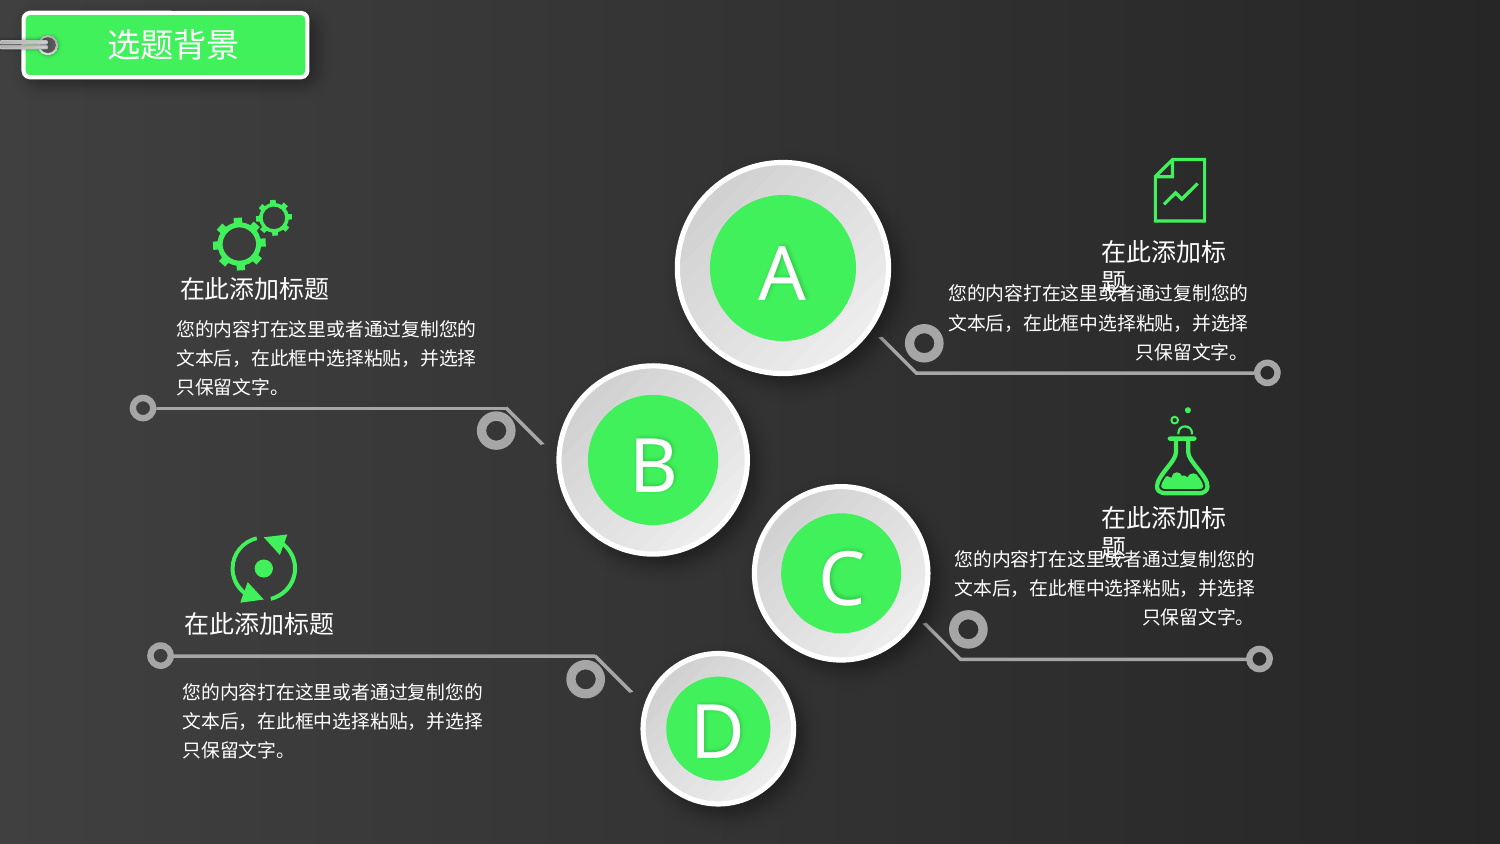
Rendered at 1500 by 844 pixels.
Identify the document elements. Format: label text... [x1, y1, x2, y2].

text_box [22, 11, 309, 79]
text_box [677, 162, 889, 374]
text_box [896, 328, 1281, 387]
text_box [129, 394, 527, 453]
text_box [940, 614, 1273, 673]
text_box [558, 365, 748, 555]
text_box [942, 407, 1263, 634]
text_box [165, 199, 489, 404]
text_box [169, 534, 374, 647]
text_box 选题背景 [39, 17, 308, 72]
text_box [38, 35, 58, 55]
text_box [754, 486, 928, 661]
text_box 您的内容打在这里或者通过复制您的文本后，在此框中选择粘贴，并选择只保留文字。 [173, 701, 495, 766]
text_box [147, 642, 616, 701]
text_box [633, 653, 803, 804]
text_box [935, 157, 1260, 369]
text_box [0, 40, 48, 49]
text_box [912, 324, 935, 328]
